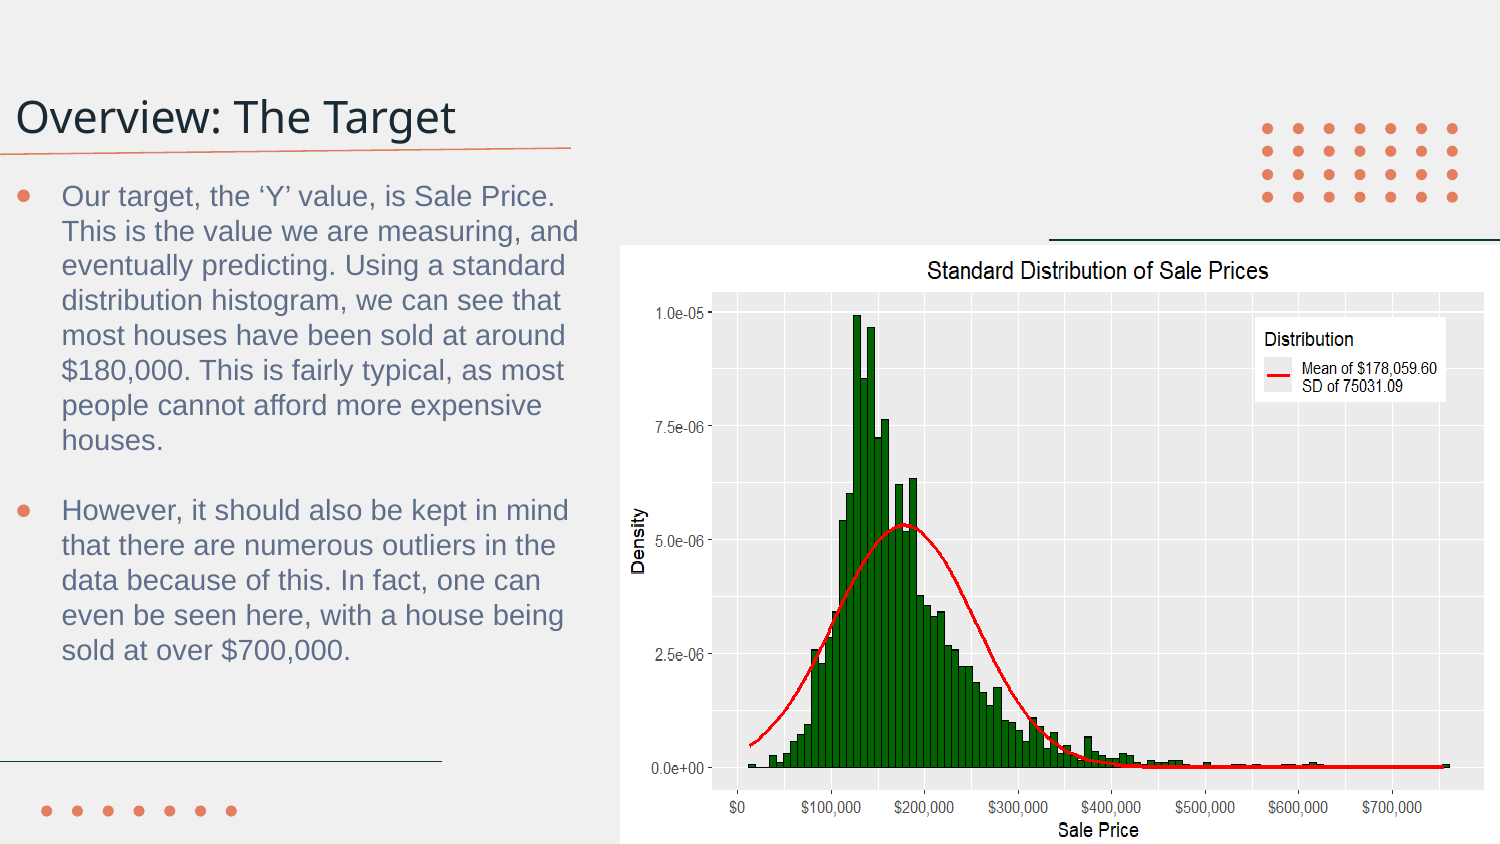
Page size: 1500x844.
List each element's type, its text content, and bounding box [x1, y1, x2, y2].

title Overview: The Target [0, 74, 963, 155]
picture [620, 244, 1500, 844]
text_box Our target, the ‘Y’ value, is Sale Price. This is the value we are measuring, and eventually predicting. Using a standard distribution histogram, we can see that most houses have been sold at around $180,000. This is fairly typical, as most people cannot afford more expensive houses. However, it should also be kept in mind that there are numerous outliers in the data because of this. In fact, one can even be seen here, with a house being sold at over $700,000. [0, 169, 621, 674]
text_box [0, 147, 572, 155]
